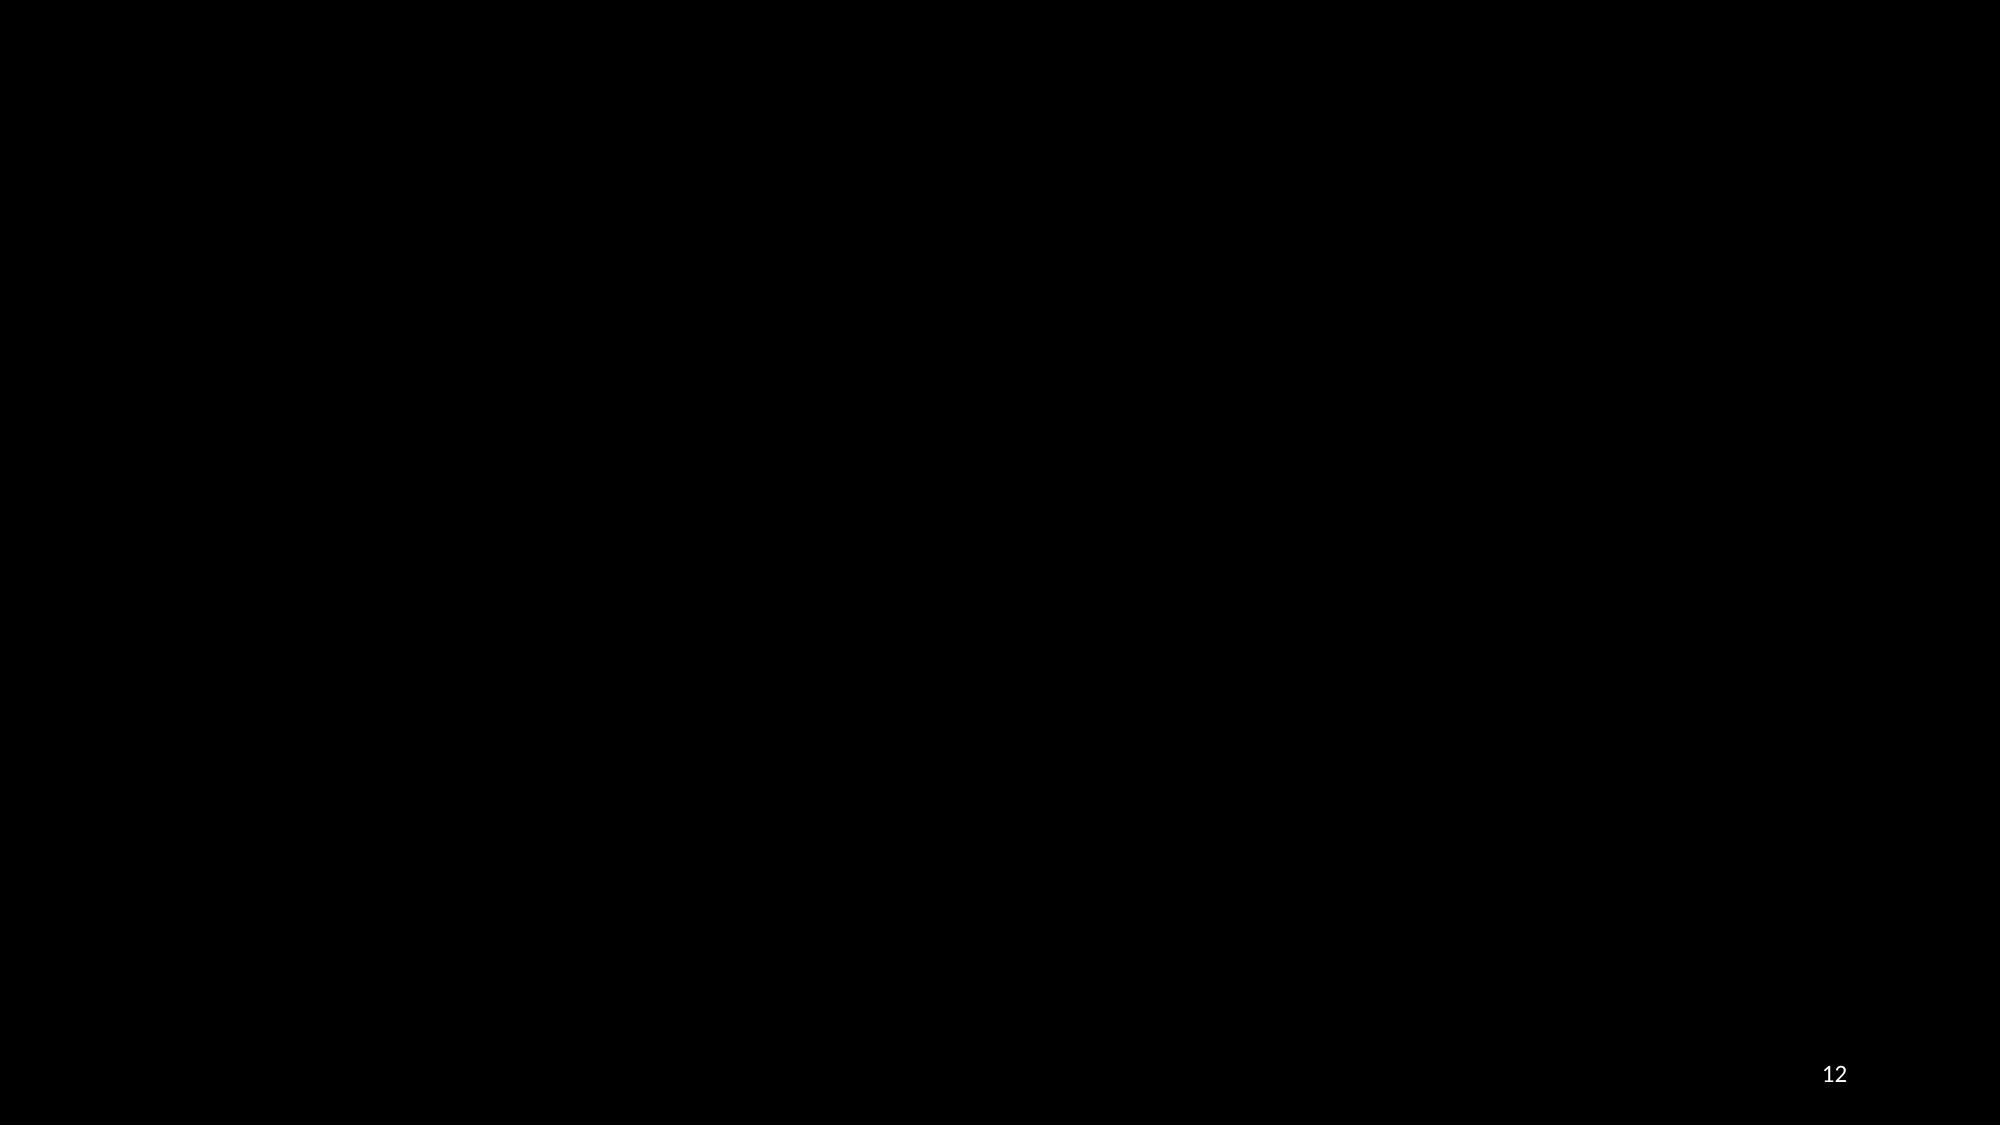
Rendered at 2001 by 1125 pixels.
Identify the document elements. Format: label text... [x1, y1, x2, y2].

slide_number 12 [1412, 1042, 1863, 1103]
